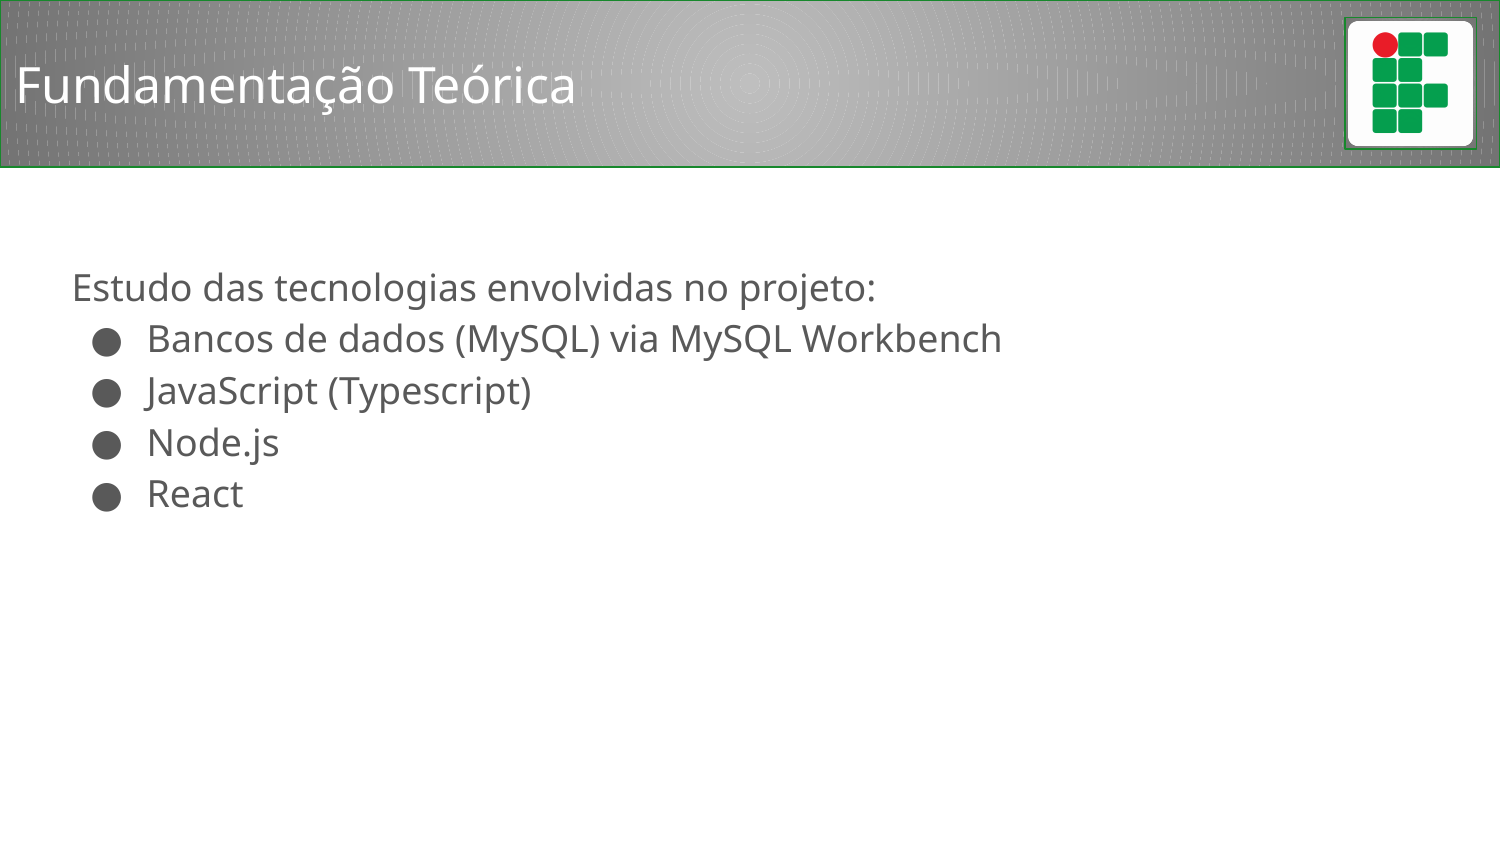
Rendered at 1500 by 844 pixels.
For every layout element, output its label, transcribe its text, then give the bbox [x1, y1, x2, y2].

text_box Fundamentação Teórica [0, 0, 1500, 167]
picture [1345, 18, 1476, 149]
list Estudo das tecnologias envolvidas no projeto: Bancos de dados (MySQL) via MySQL Workbench JavaScript (Typescript) Node.js React [56, 241, 1452, 724]
